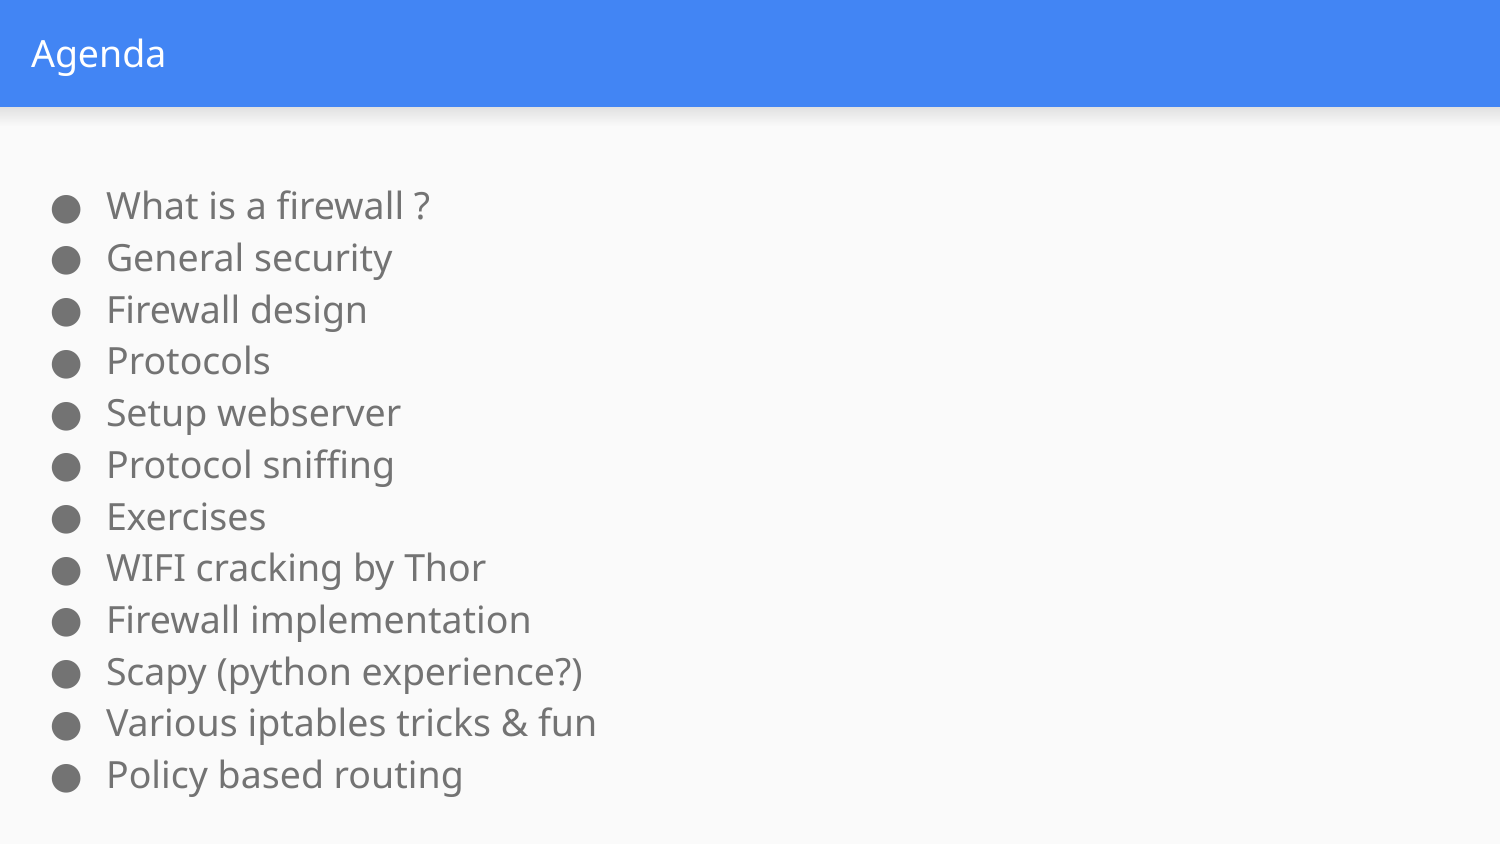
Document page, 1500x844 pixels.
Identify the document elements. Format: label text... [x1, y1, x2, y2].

list What is a firewall ? General security Firewall design Protocols Setup webserver Protocol sniffing Exercises WIFI cracking by Thor Firewall implementation Scapy (python experience?) Various iptables tricks & fun Policy based routing [16, 160, 1452, 785]
title Agenda [16, 2, 1464, 102]
